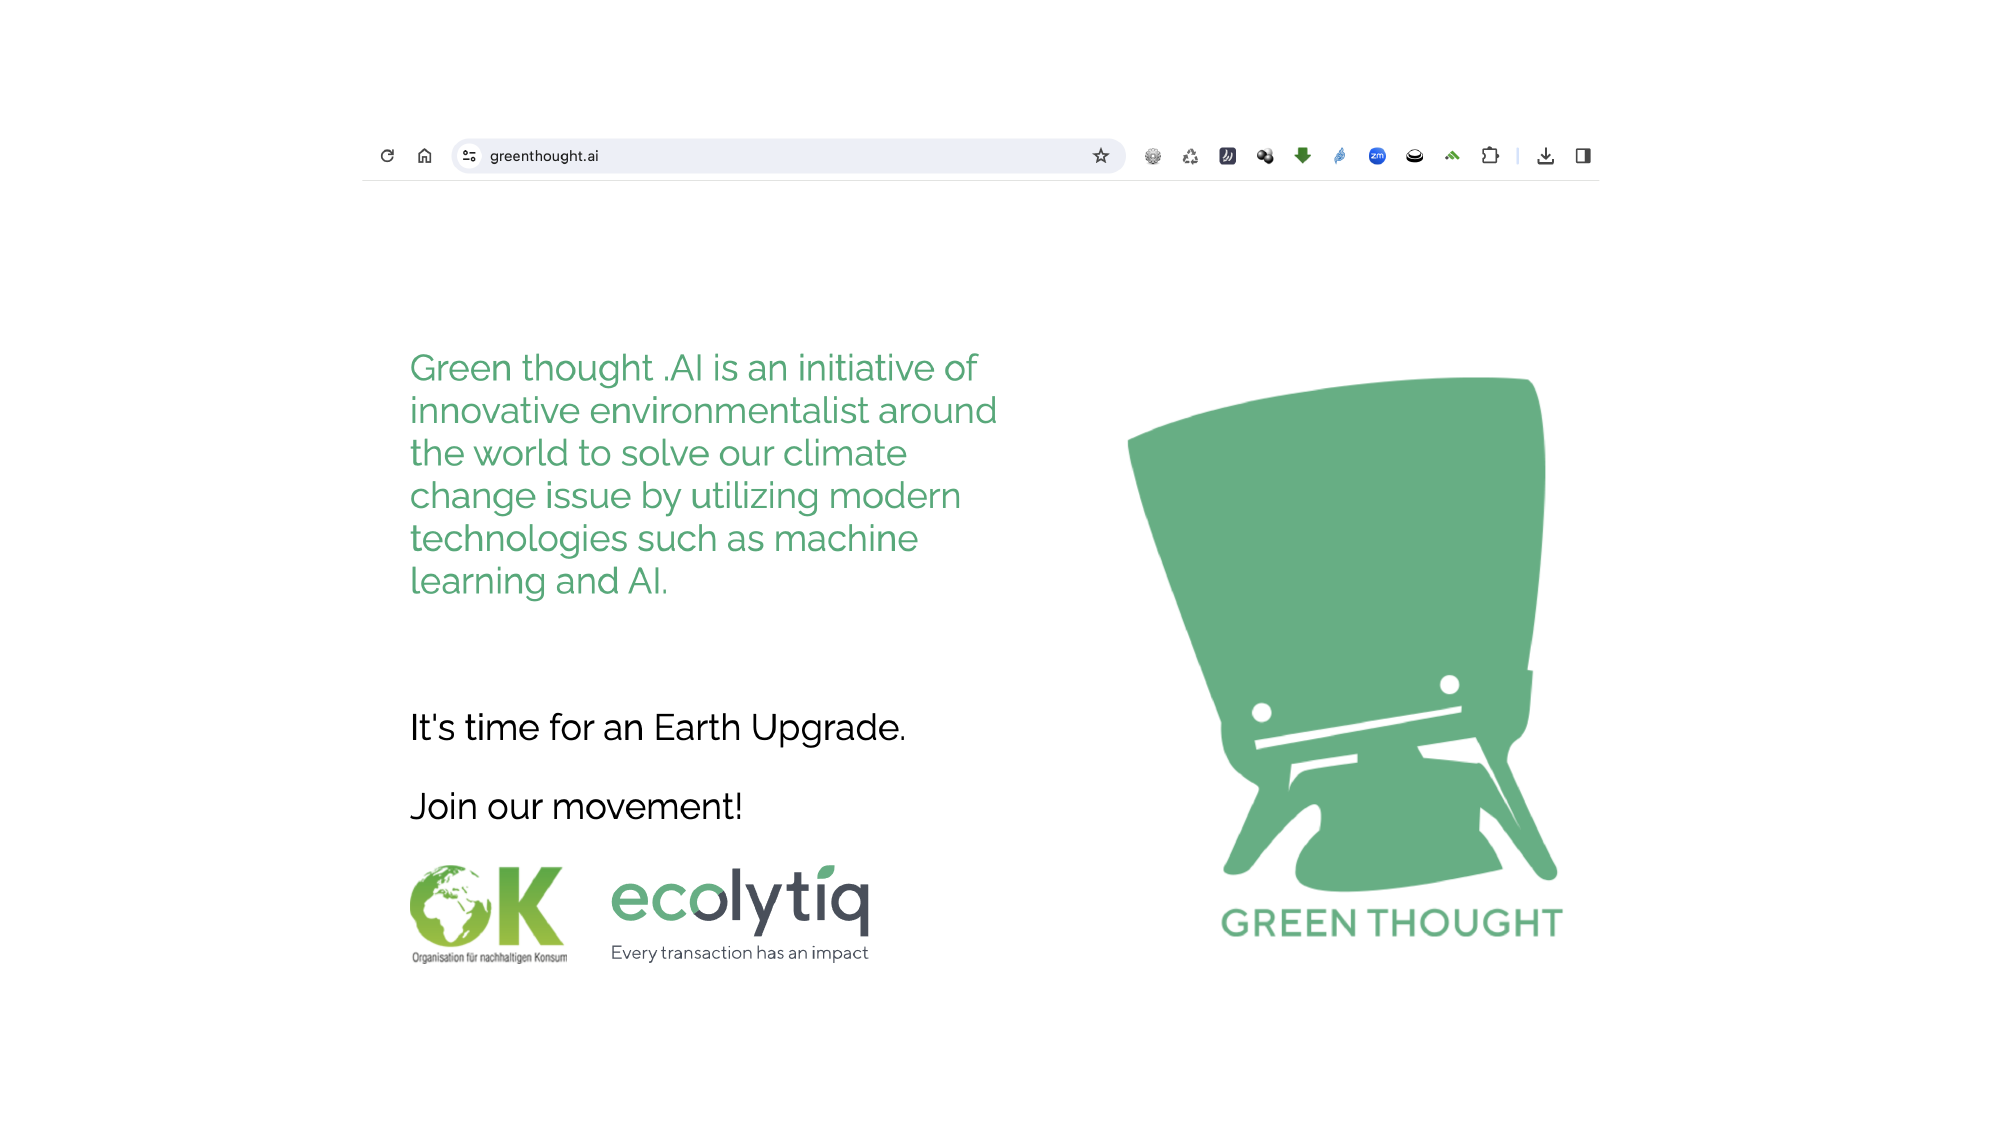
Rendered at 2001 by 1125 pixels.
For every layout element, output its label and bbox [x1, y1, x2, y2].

picture [361, 136, 1600, 989]
